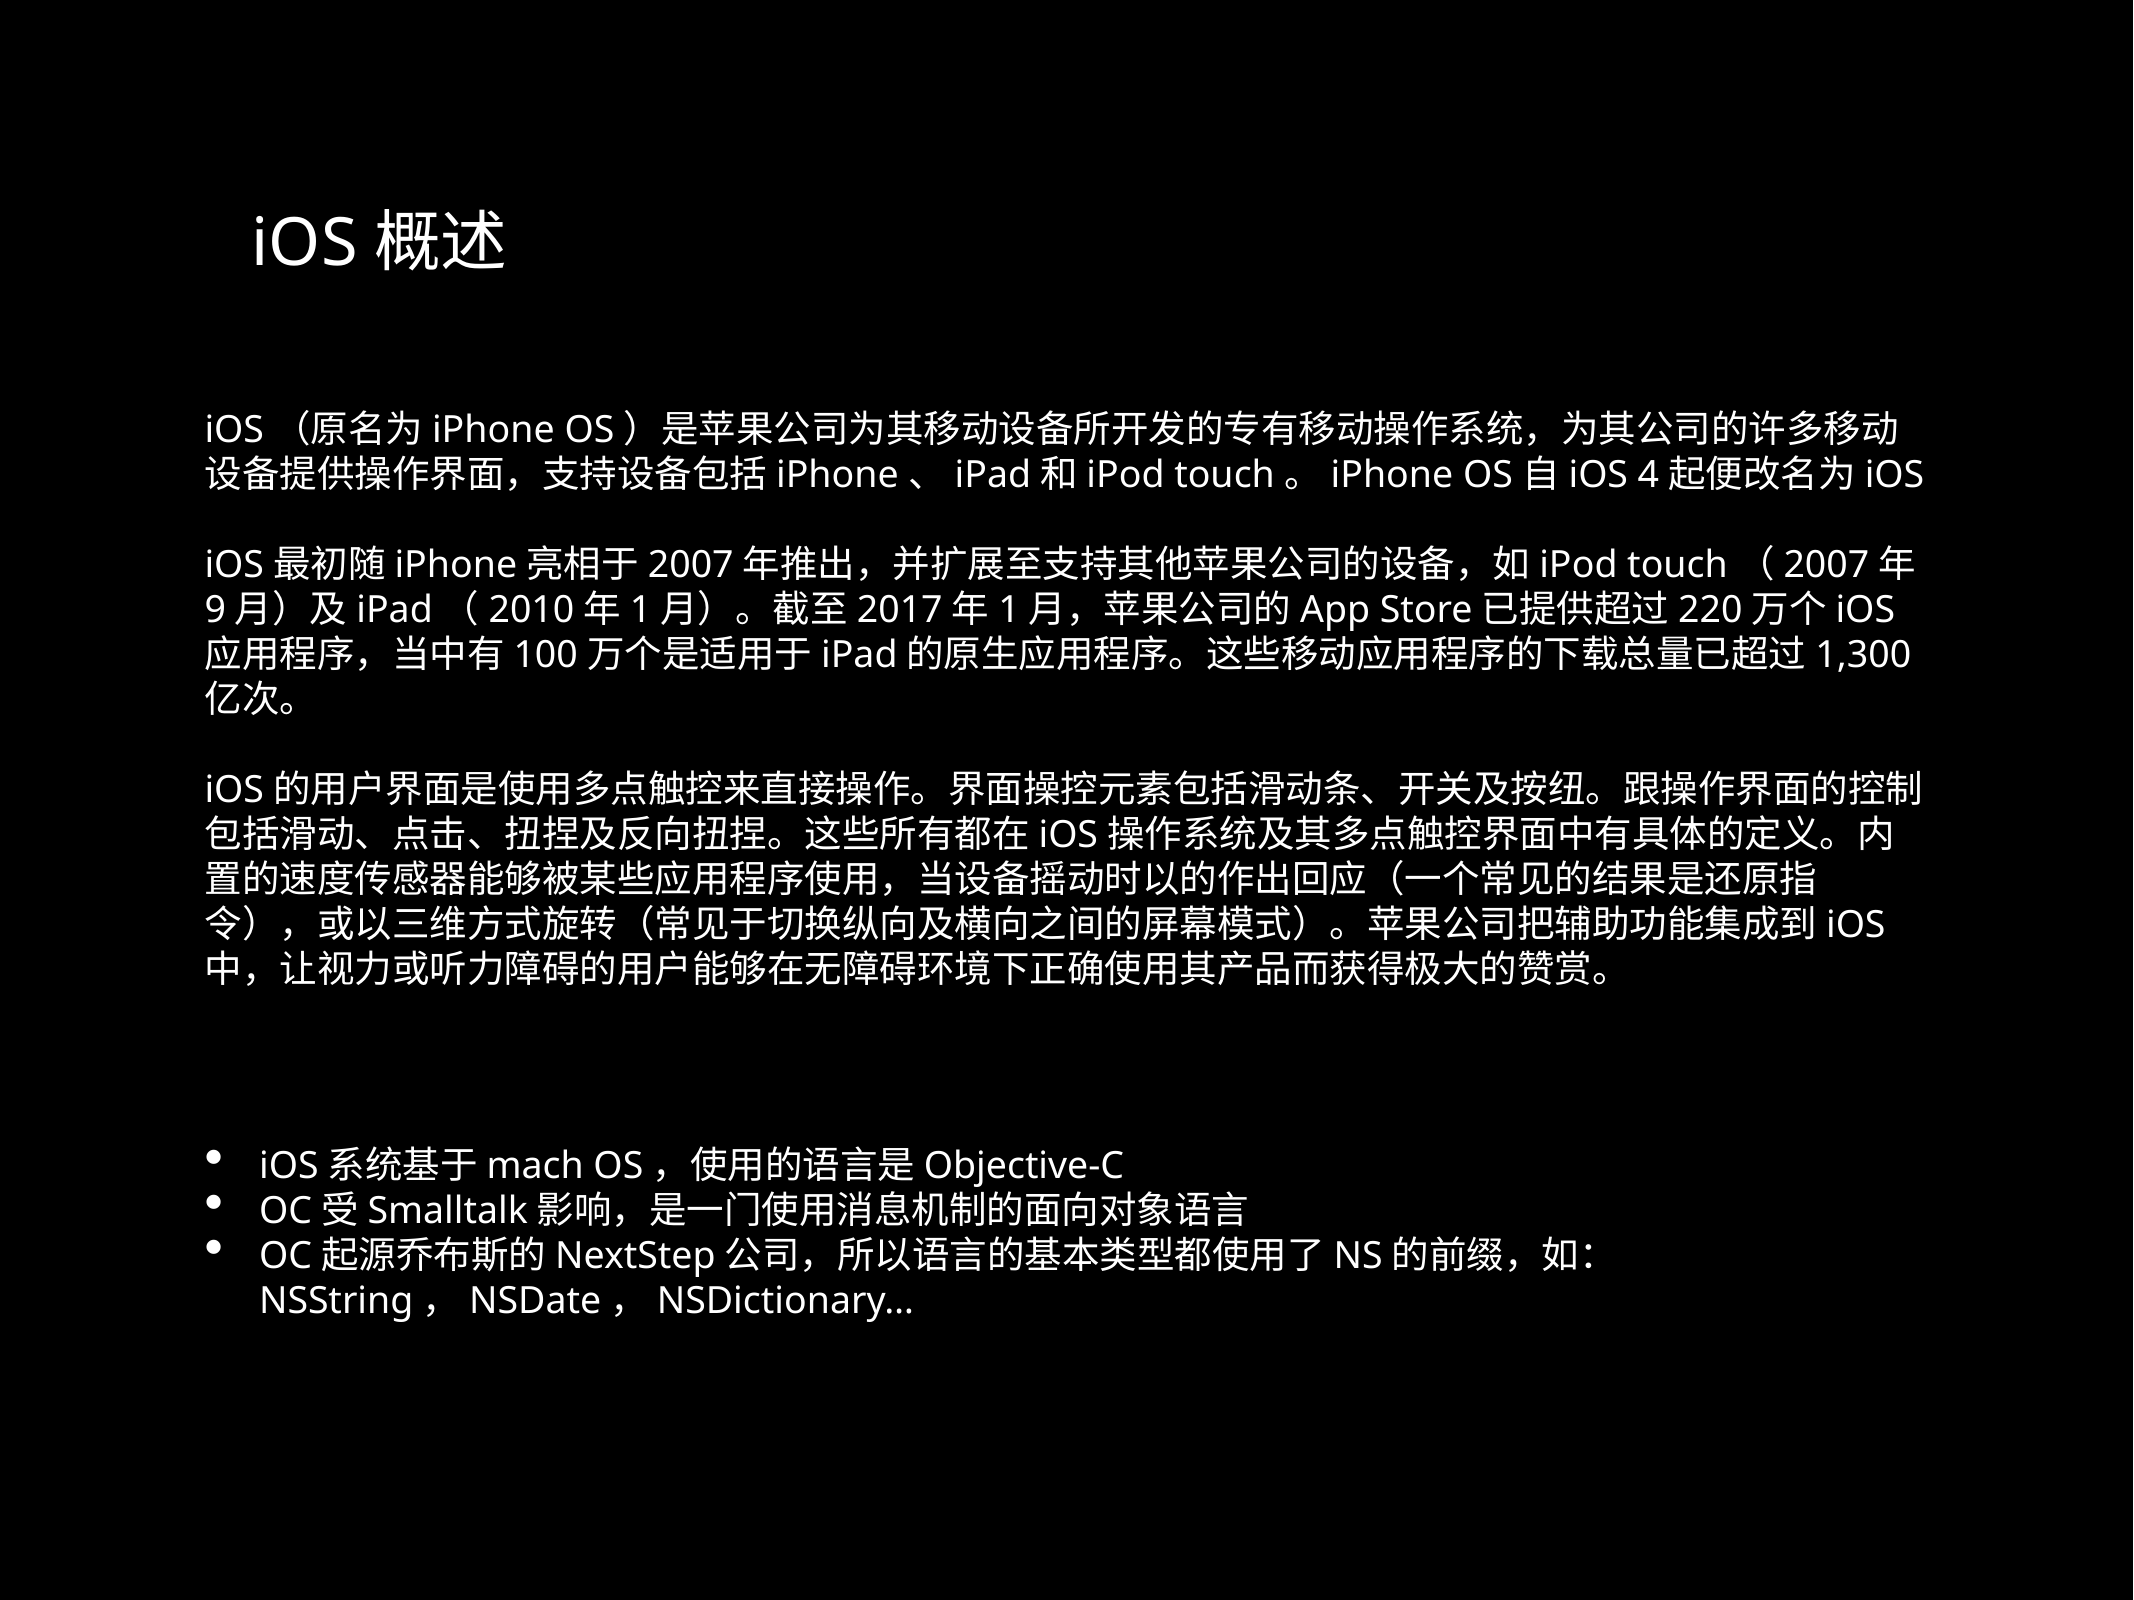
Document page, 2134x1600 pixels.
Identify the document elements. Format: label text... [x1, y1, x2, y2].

text_box iOS（原名为iPhone OS）是苹果公司为其移动设备所开发的专有移动操作系统，为其公司的许多移动设备提供操作界面，支持设备包括iPhone、iPad和iPod touch。iPhone OS自iOS 4起便改名为iOS iOS最初随iPhone亮相于2007年推出，并扩展至支持其他苹果公司的设备，如iPod touch（2007年9月）及iPad（2010年1月）。截至2017年1月，苹果公司的App Store已提供超过220万个iOS应用程序，当中有100万个是适用于iPad的原生应用程序。这些移动应用程序的下载总量已超过1,300亿次。 iOS的用户界面是使用多点触控来直接操作。界面操控元素包括滑动条、开关及按纽。跟操作界面的控制包括滑动、点击、扭捏及反向扭捏。这些所有都在iOS操作系统及其多点触控界面中有具体的定义。内置的速度传感器能够被某些应用程序使用，当设备摇动时以的作出回应（一个常见的结果是还原指令），或以三维方式旋转（常见于切换纵向及横向之间的屏幕模式）。苹果公司把辅助功能集成到iOS中，让视力或听力障碍的用户能够在无障碍环境下正确使用其产品而获得极大的赞赏。 [196, 397, 1938, 999]
text_box iOS系统基于mach OS，使用的语言是Objective-C OC受Smalltalk影响，是一门使用消息机制的面向对象语言 OC起源乔布斯的NextStep公司，所以语言的基本类型都使用了NS的前缀，如：NSString，NSDate，NSDictionary… [196, 1132, 1938, 1330]
text_box iOS概述 [244, 191, 516, 287]
